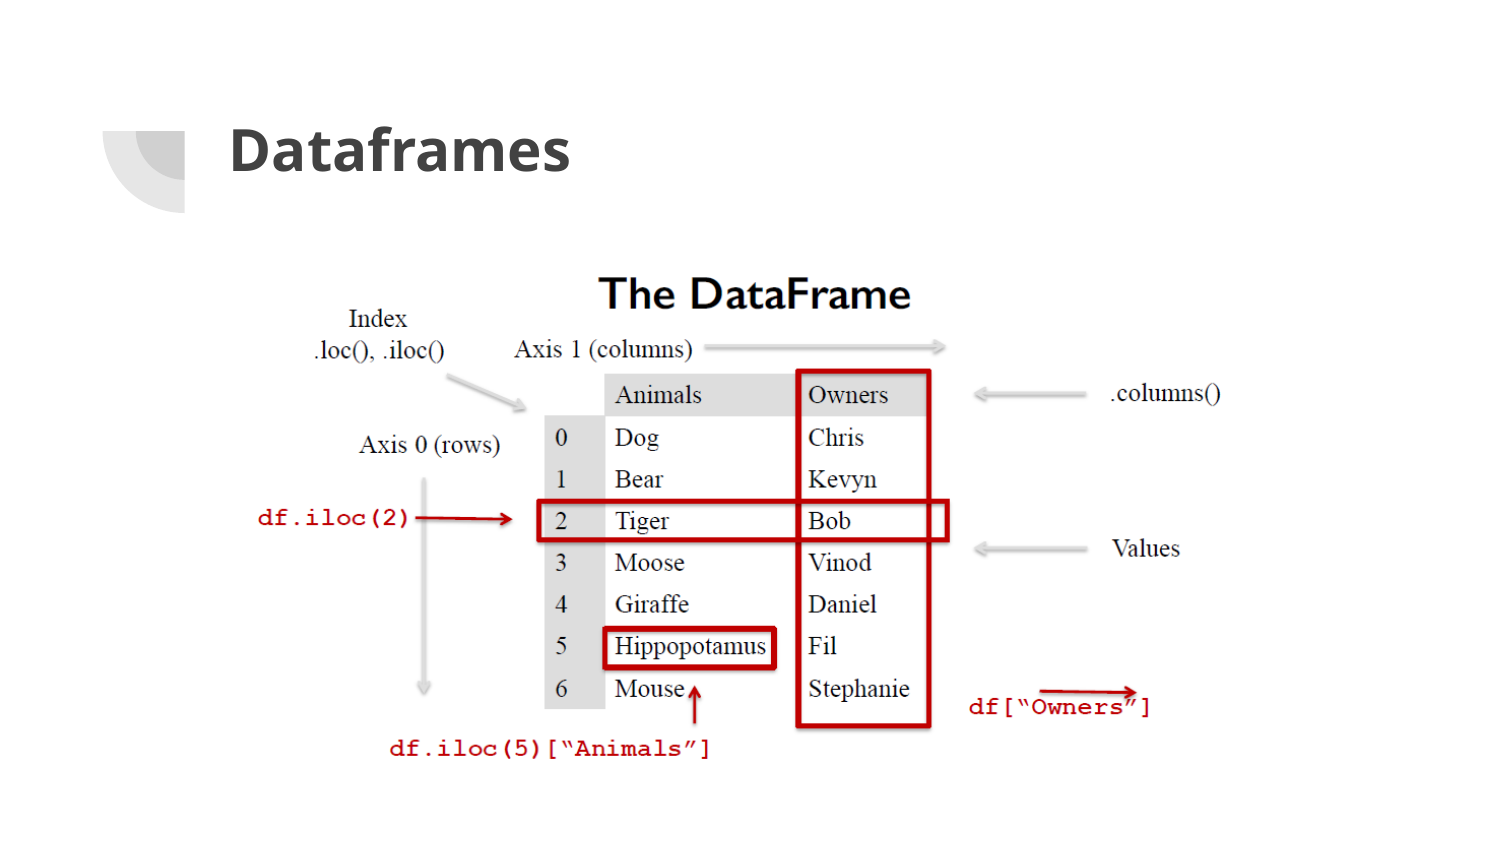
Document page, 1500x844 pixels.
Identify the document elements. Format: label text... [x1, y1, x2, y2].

title Dataframes [213, 98, 1368, 263]
picture [252, 271, 1225, 765]
